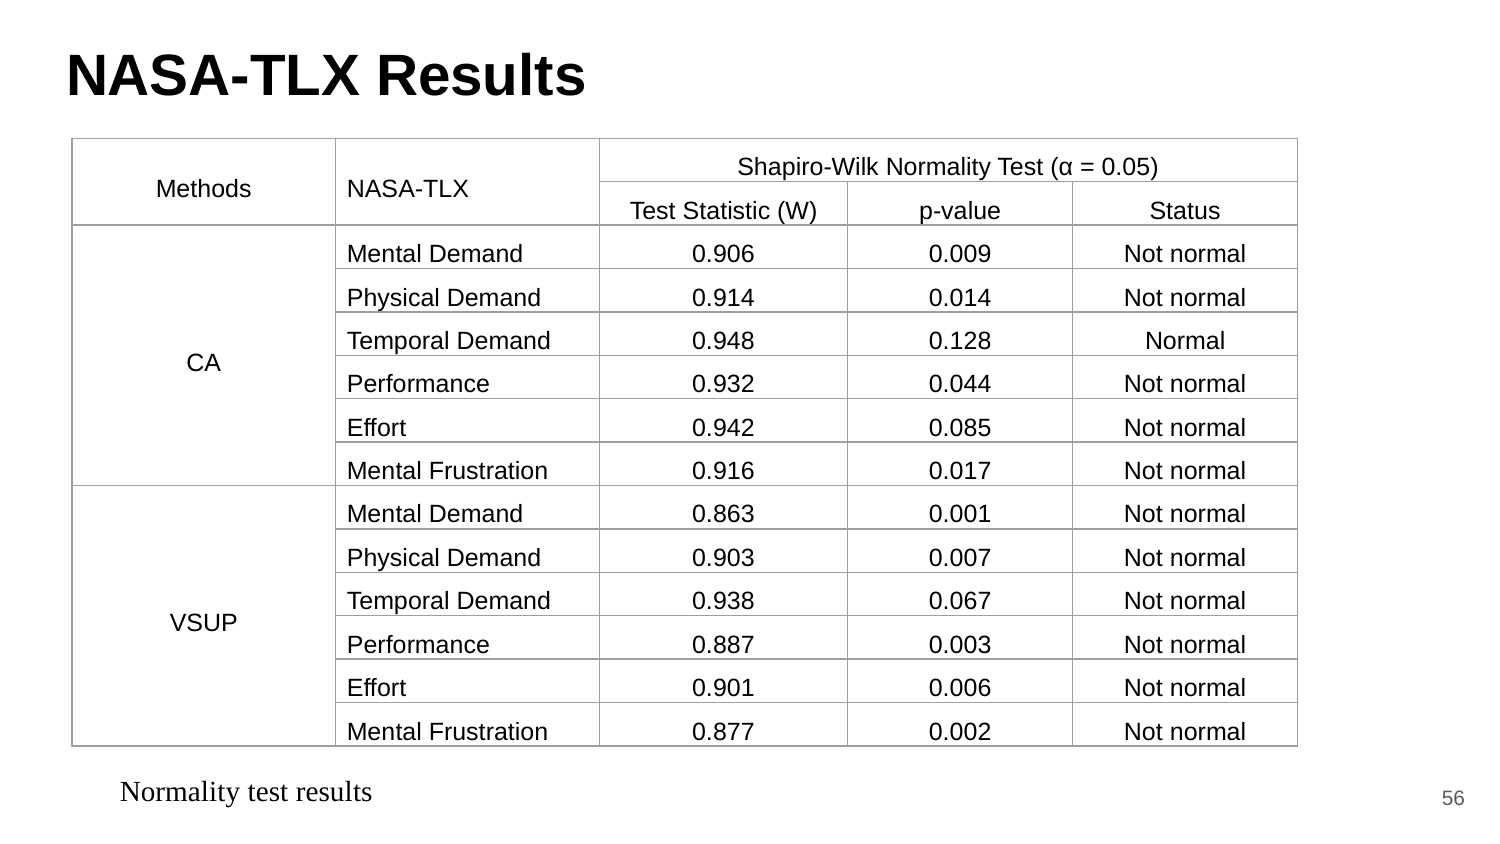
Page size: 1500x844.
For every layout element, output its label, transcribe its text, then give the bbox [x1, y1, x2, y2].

text_box Normality test results [105, 764, 513, 815]
table_header Shapiro-Wilk Normality Test (α = 0.05) [600, 139, 1297, 181]
table_cell Not normal [1073, 399, 1297, 441]
table_cell Normal [1073, 313, 1297, 355]
table_cell Temporal Demand [336, 573, 599, 615]
table_cell 0.914 [600, 269, 847, 311]
table_cell Not normal [1073, 660, 1297, 702]
table_cell 0.007 [848, 530, 1072, 572]
table_header NASA-TLX [336, 139, 599, 224]
table_cell 0.003 [848, 616, 1072, 658]
table_cell Performance [336, 356, 599, 398]
table_cell 0.044 [848, 356, 1072, 398]
table_cell 0.863 [600, 486, 847, 528]
table_cell Temporal Demand [336, 313, 599, 355]
table_cell 0.001 [848, 486, 1072, 528]
table_cell Effort [336, 399, 599, 441]
table_cell CA [73, 226, 335, 485]
table_cell 0.014 [848, 269, 1072, 311]
table_cell 0.938 [600, 573, 847, 615]
table_cell 0.903 [600, 530, 847, 572]
table_cell Not normal [1073, 616, 1297, 658]
table_cell Not normal [1073, 226, 1297, 268]
table_header Methods [73, 139, 335, 224]
table_cell 0.916 [600, 443, 847, 485]
table_cell Mental Frustration [336, 443, 599, 485]
table_cell 0.002 [848, 703, 1072, 745]
table_cell Effort [336, 660, 599, 702]
table_cell p-value [848, 182, 1072, 224]
table_cell Physical Demand [336, 269, 599, 311]
table_cell 0.128 [848, 313, 1072, 355]
slide_number 56 [1389, 764, 1480, 830]
table_cell Not normal [1073, 486, 1297, 528]
table_cell 0.006 [848, 660, 1072, 702]
table_cell 0.932 [600, 356, 847, 398]
table_cell 0.877 [600, 703, 847, 745]
table_cell Not normal [1073, 269, 1297, 311]
table_cell Test Statistic (W) [600, 182, 847, 224]
table_cell 0.017 [848, 443, 1072, 485]
table_cell 0.085 [848, 399, 1072, 441]
table_cell Mental Frustration [336, 703, 599, 745]
table_cell 0.942 [600, 399, 847, 441]
title NASA-TLX Results [51, 22, 1449, 117]
table_cell Not normal [1073, 356, 1297, 398]
table_cell 0.887 [600, 616, 847, 658]
table_cell Not normal [1073, 573, 1297, 615]
table_cell Physical Demand [336, 530, 599, 572]
table_cell Mental Demand [336, 486, 599, 528]
table_cell Not normal [1073, 703, 1297, 745]
table_cell Mental Demand [336, 226, 599, 268]
table_cell Performance [336, 616, 599, 658]
table_cell 0.948 [600, 313, 847, 355]
table_cell Not normal [1073, 530, 1297, 572]
table_cell 0.906 [600, 226, 847, 268]
table_cell 0.067 [848, 573, 1072, 615]
table_cell Not normal [1073, 443, 1297, 485]
table_cell 0.901 [600, 660, 847, 702]
table_cell Status [1073, 182, 1297, 224]
table_cell 0.009 [848, 226, 1072, 268]
table_cell VSUP [73, 486, 335, 745]
